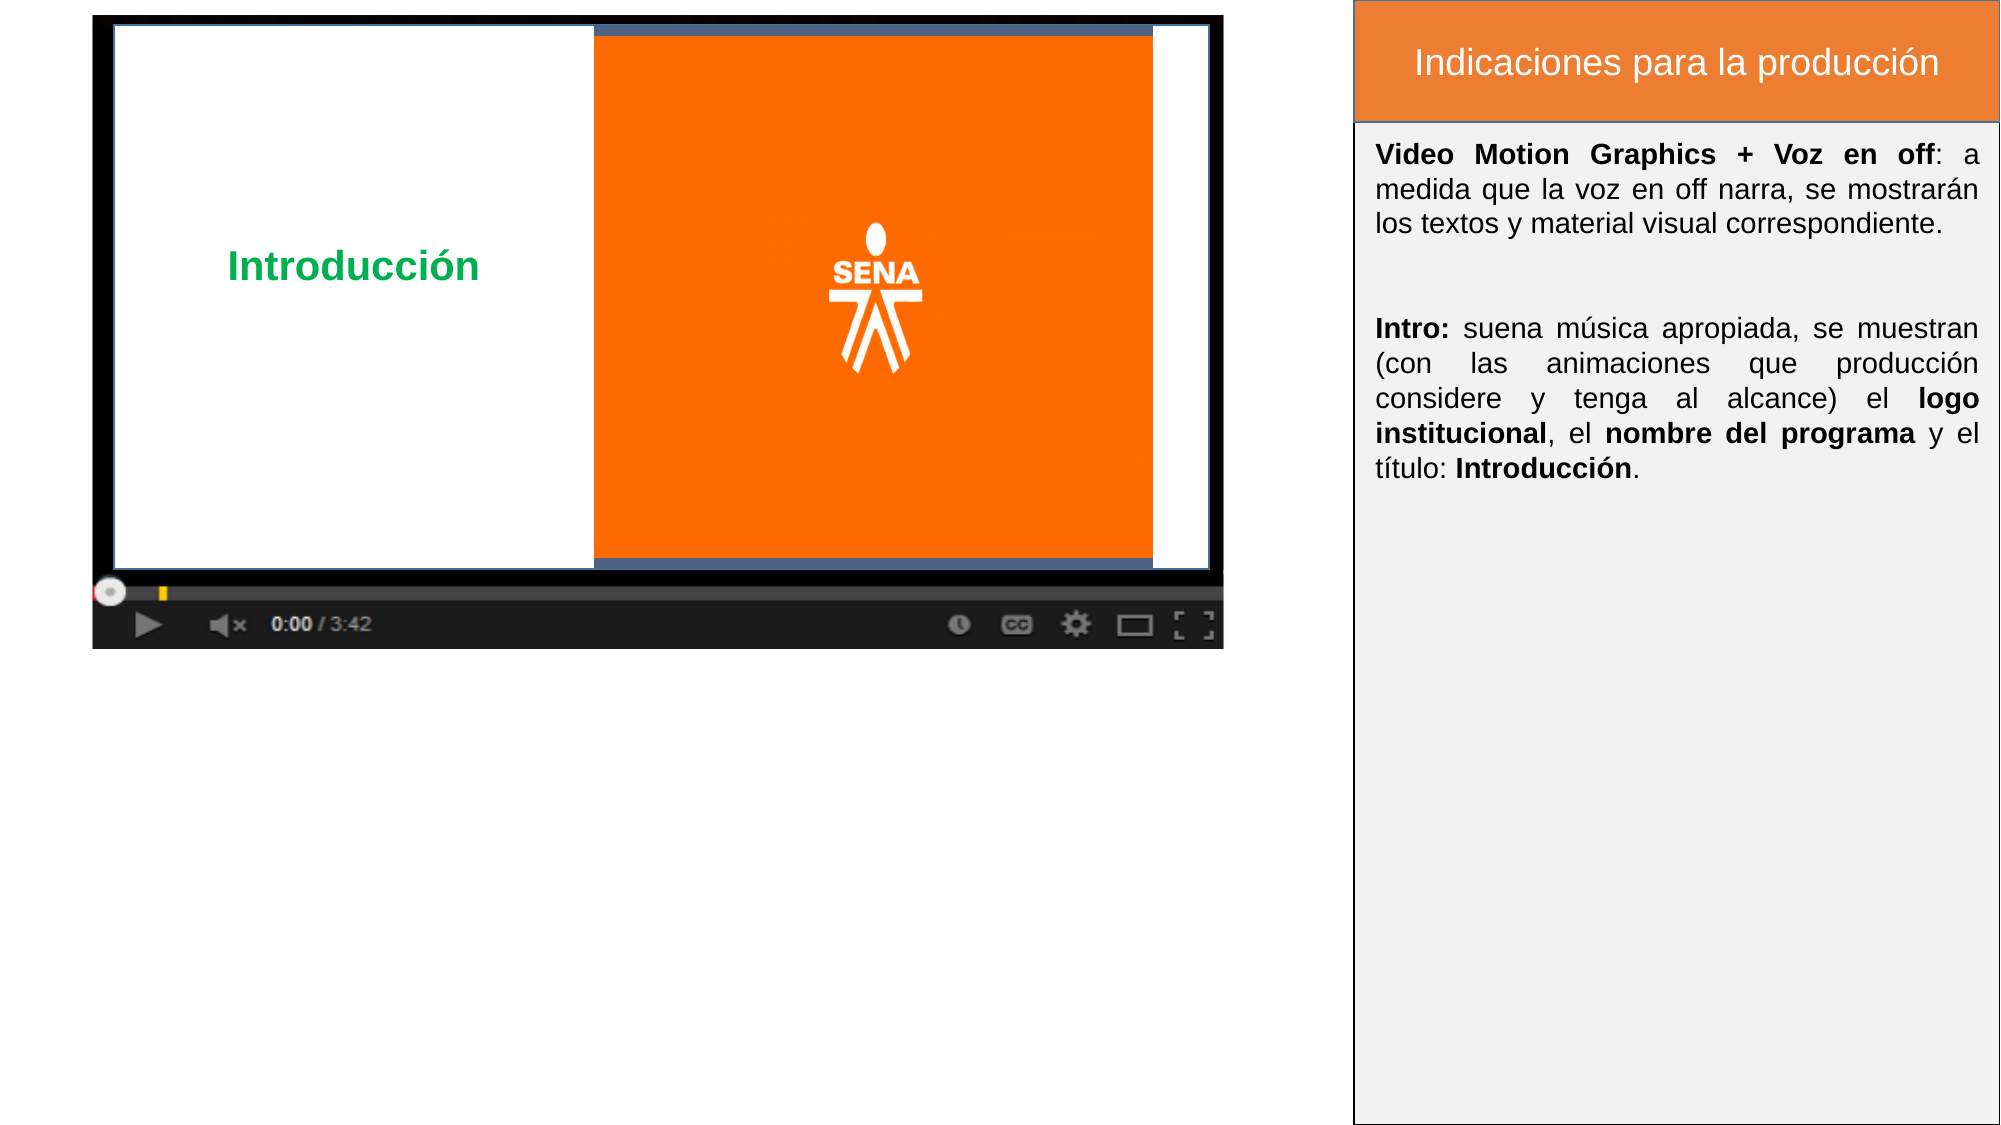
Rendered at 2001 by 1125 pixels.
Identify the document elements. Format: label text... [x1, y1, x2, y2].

text_box [1353, 122, 2000, 206]
text_box Video Motion Graphics + Voz en off: a medida que la voz en off narra, se mostrarán los textos y material visual correspondiente. Intro: suena música apropiada, se muestran (con las animaciones que producción considere y tenga al alcance) el logo institucional, el nombre del programa y el título: Introducción. [1360, 127, 1995, 623]
text_box [1353, 206, 2000, 701]
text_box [91, 15, 1226, 649]
text_box [1353, 701, 2000, 1125]
text_box Indicaciones para la producción [1353, 0, 2000, 122]
picture [594, 25, 1153, 569]
